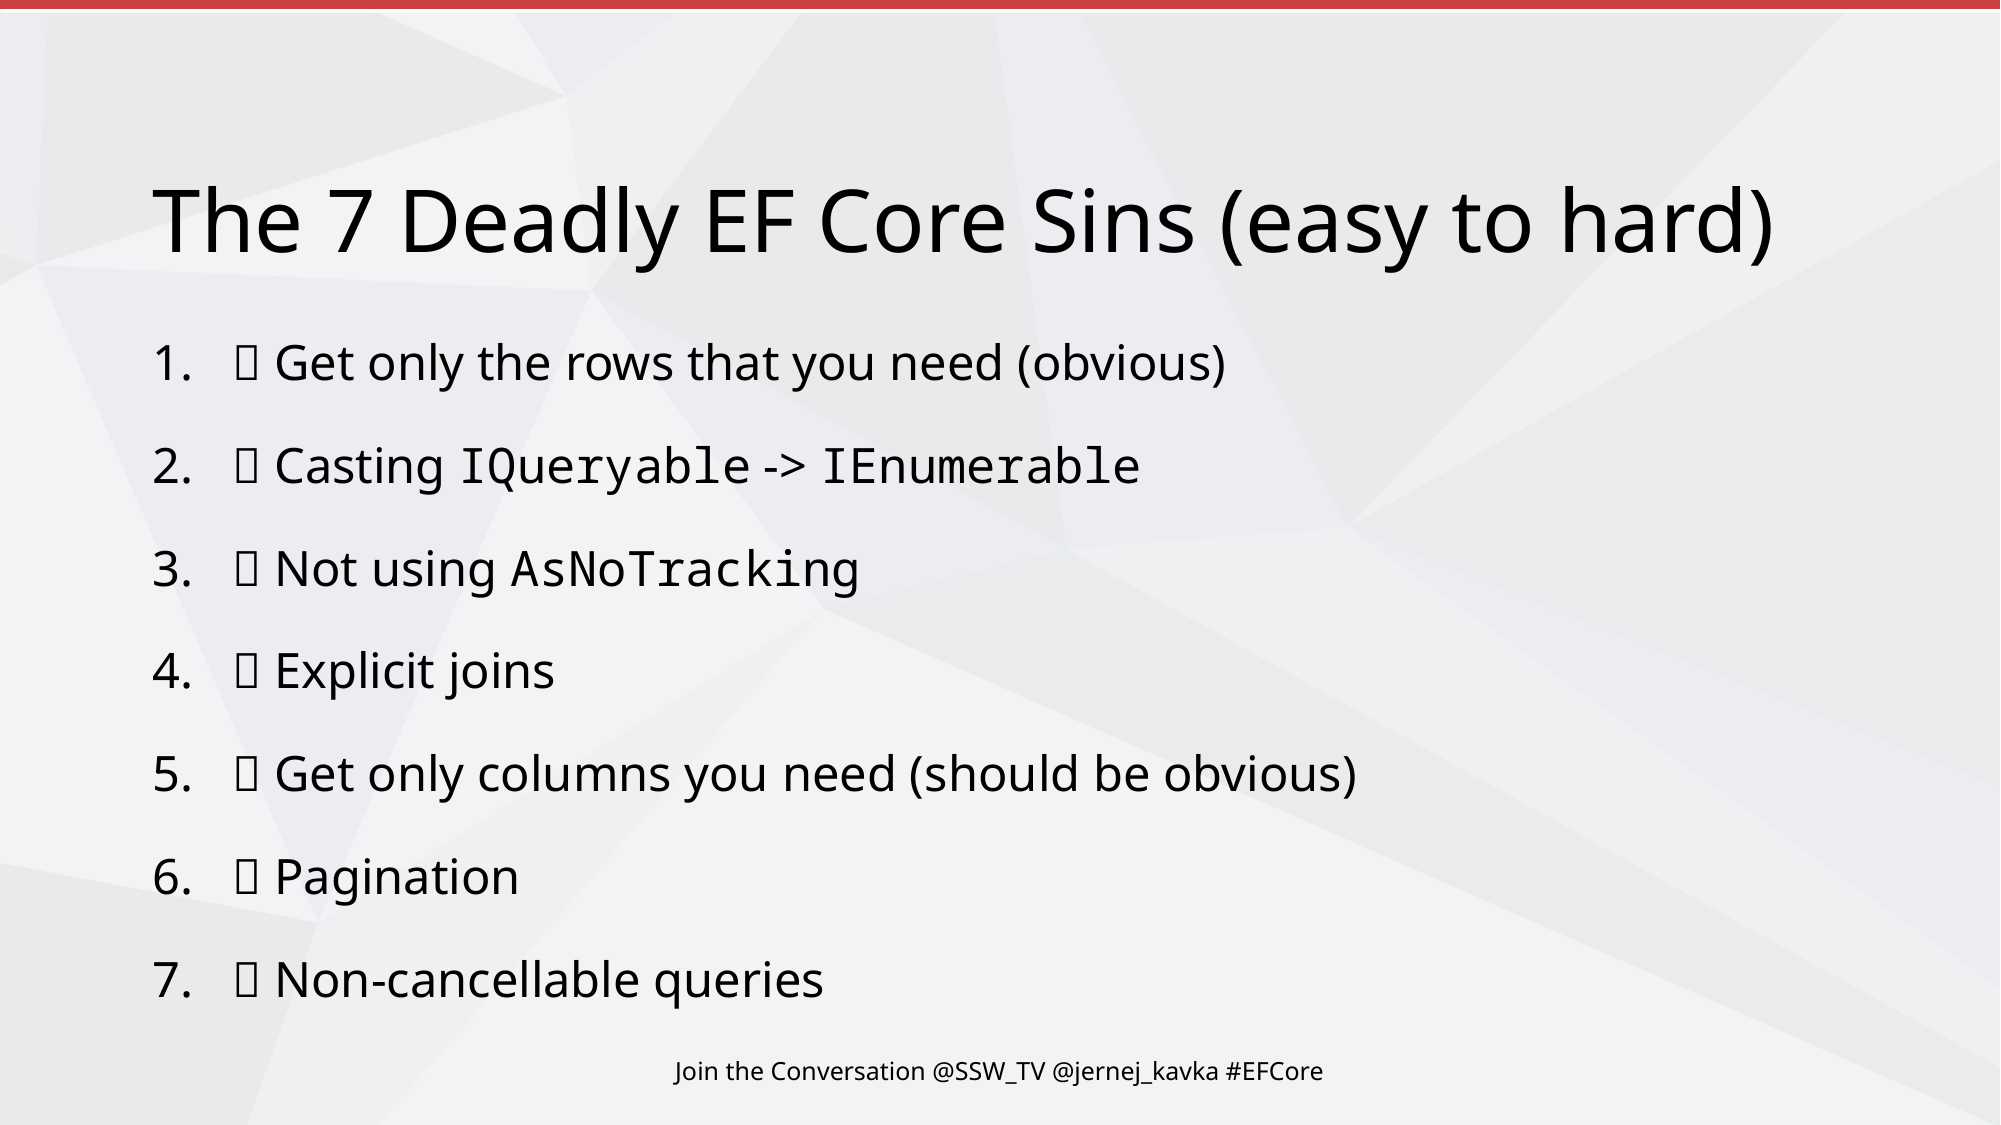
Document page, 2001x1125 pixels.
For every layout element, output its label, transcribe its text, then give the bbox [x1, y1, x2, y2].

list 🚀 Get only the rows that you need (obvious) 🚀 Casting IQueryable -> IEnumerable 🚀 Not using AsNoTracking 🚀 Explicit joins 🚀 Get only columns you need (should be obvious) 🚀 Pagination 💪 Non-cancellable queries [123, 295, 1863, 1016]
title The 7 Deadly EF Core Sins (easy to hard) [123, 60, 1877, 278]
title #2 Naïve where [0, 13, 2000, 1125]
footer Join the Conversation @SSW_TV @jernej_kavka #EFCore [123, 1042, 1877, 1103]
